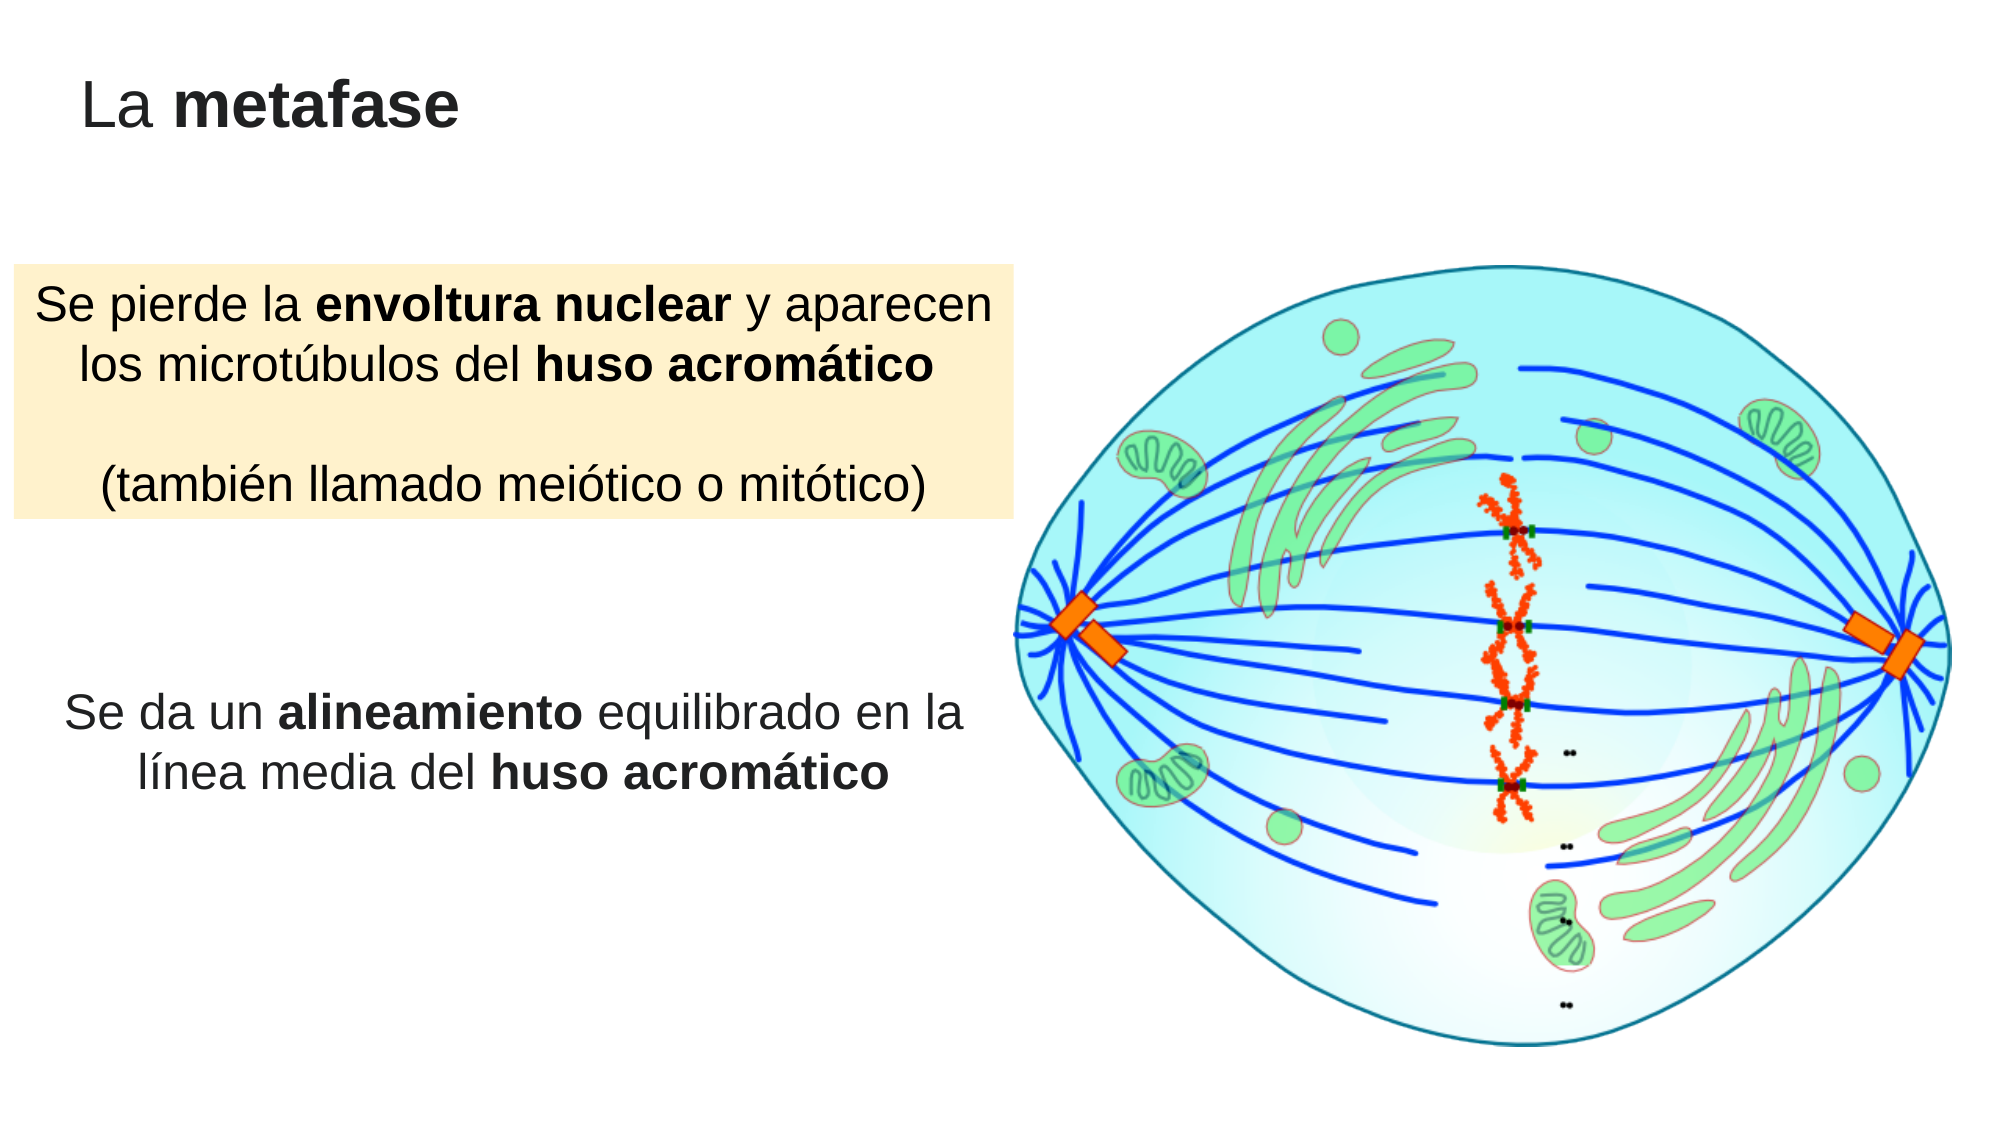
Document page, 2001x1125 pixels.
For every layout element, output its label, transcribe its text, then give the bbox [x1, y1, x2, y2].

text_box La metafase [65, 53, 1066, 148]
text_box Se da un alineamiento equilibrado en la línea media del huso acromático [13, 671, 1013, 807]
text_box Se pierde la envoltura nuclear y aparecen los microtúbulos del huso acromático (también llamado meiótico o mitótico) [13, 264, 1014, 519]
picture [1013, 265, 1952, 1048]
